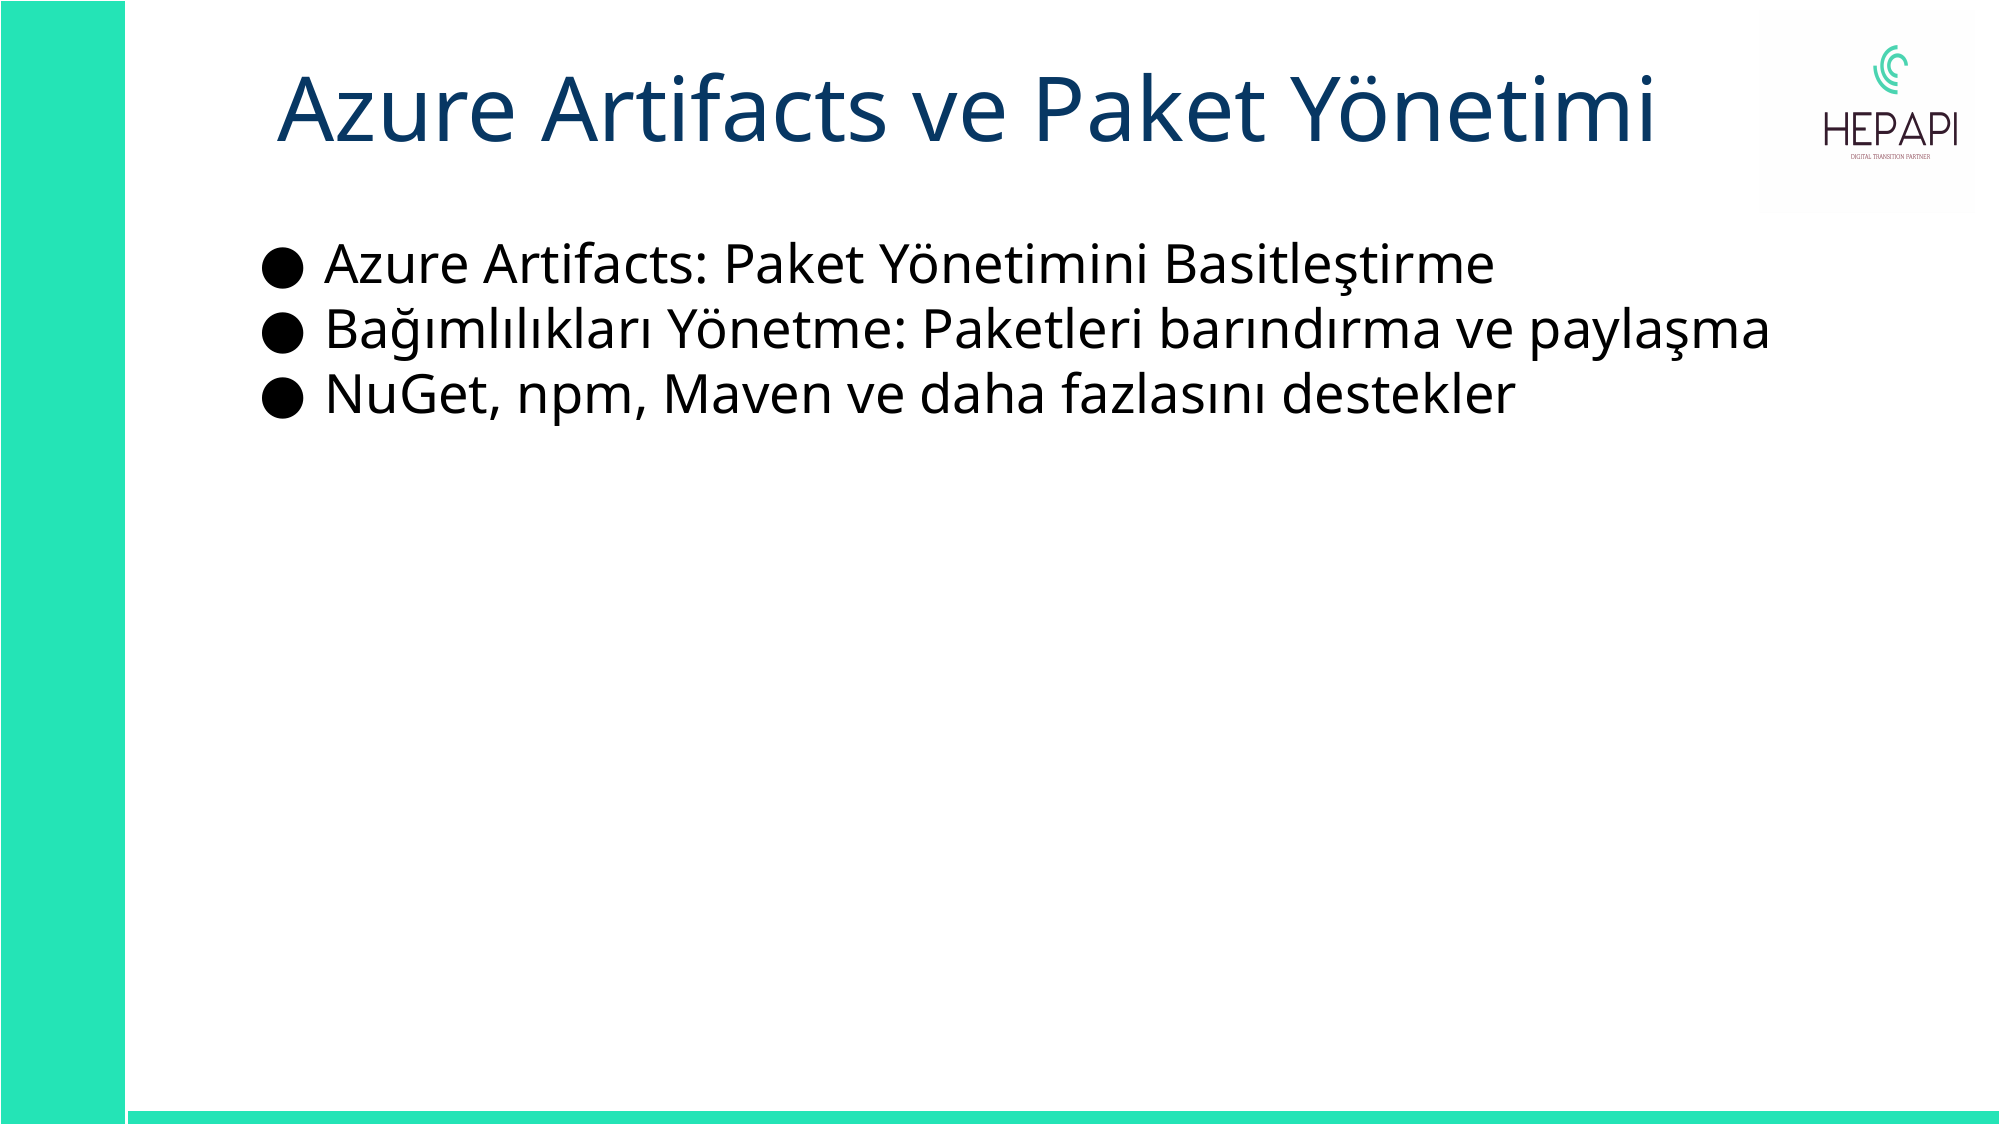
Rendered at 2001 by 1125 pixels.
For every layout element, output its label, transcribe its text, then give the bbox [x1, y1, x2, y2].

text_box Azure Artifacts ve Paket Yönetimi [262, 36, 1738, 187]
text_box [126, 1109, 2000, 1125]
text_box [0, 0, 127, 1125]
picture [1759, 10, 1976, 213]
text_box Azure Artifacts: Paket Yönetimini Basitleştirme Bağımlılıkları Yönetme: Paketleri barındırma ve paylaşma NuGet, npm, Maven ve daha fazlasını destekler [234, 214, 1893, 598]
